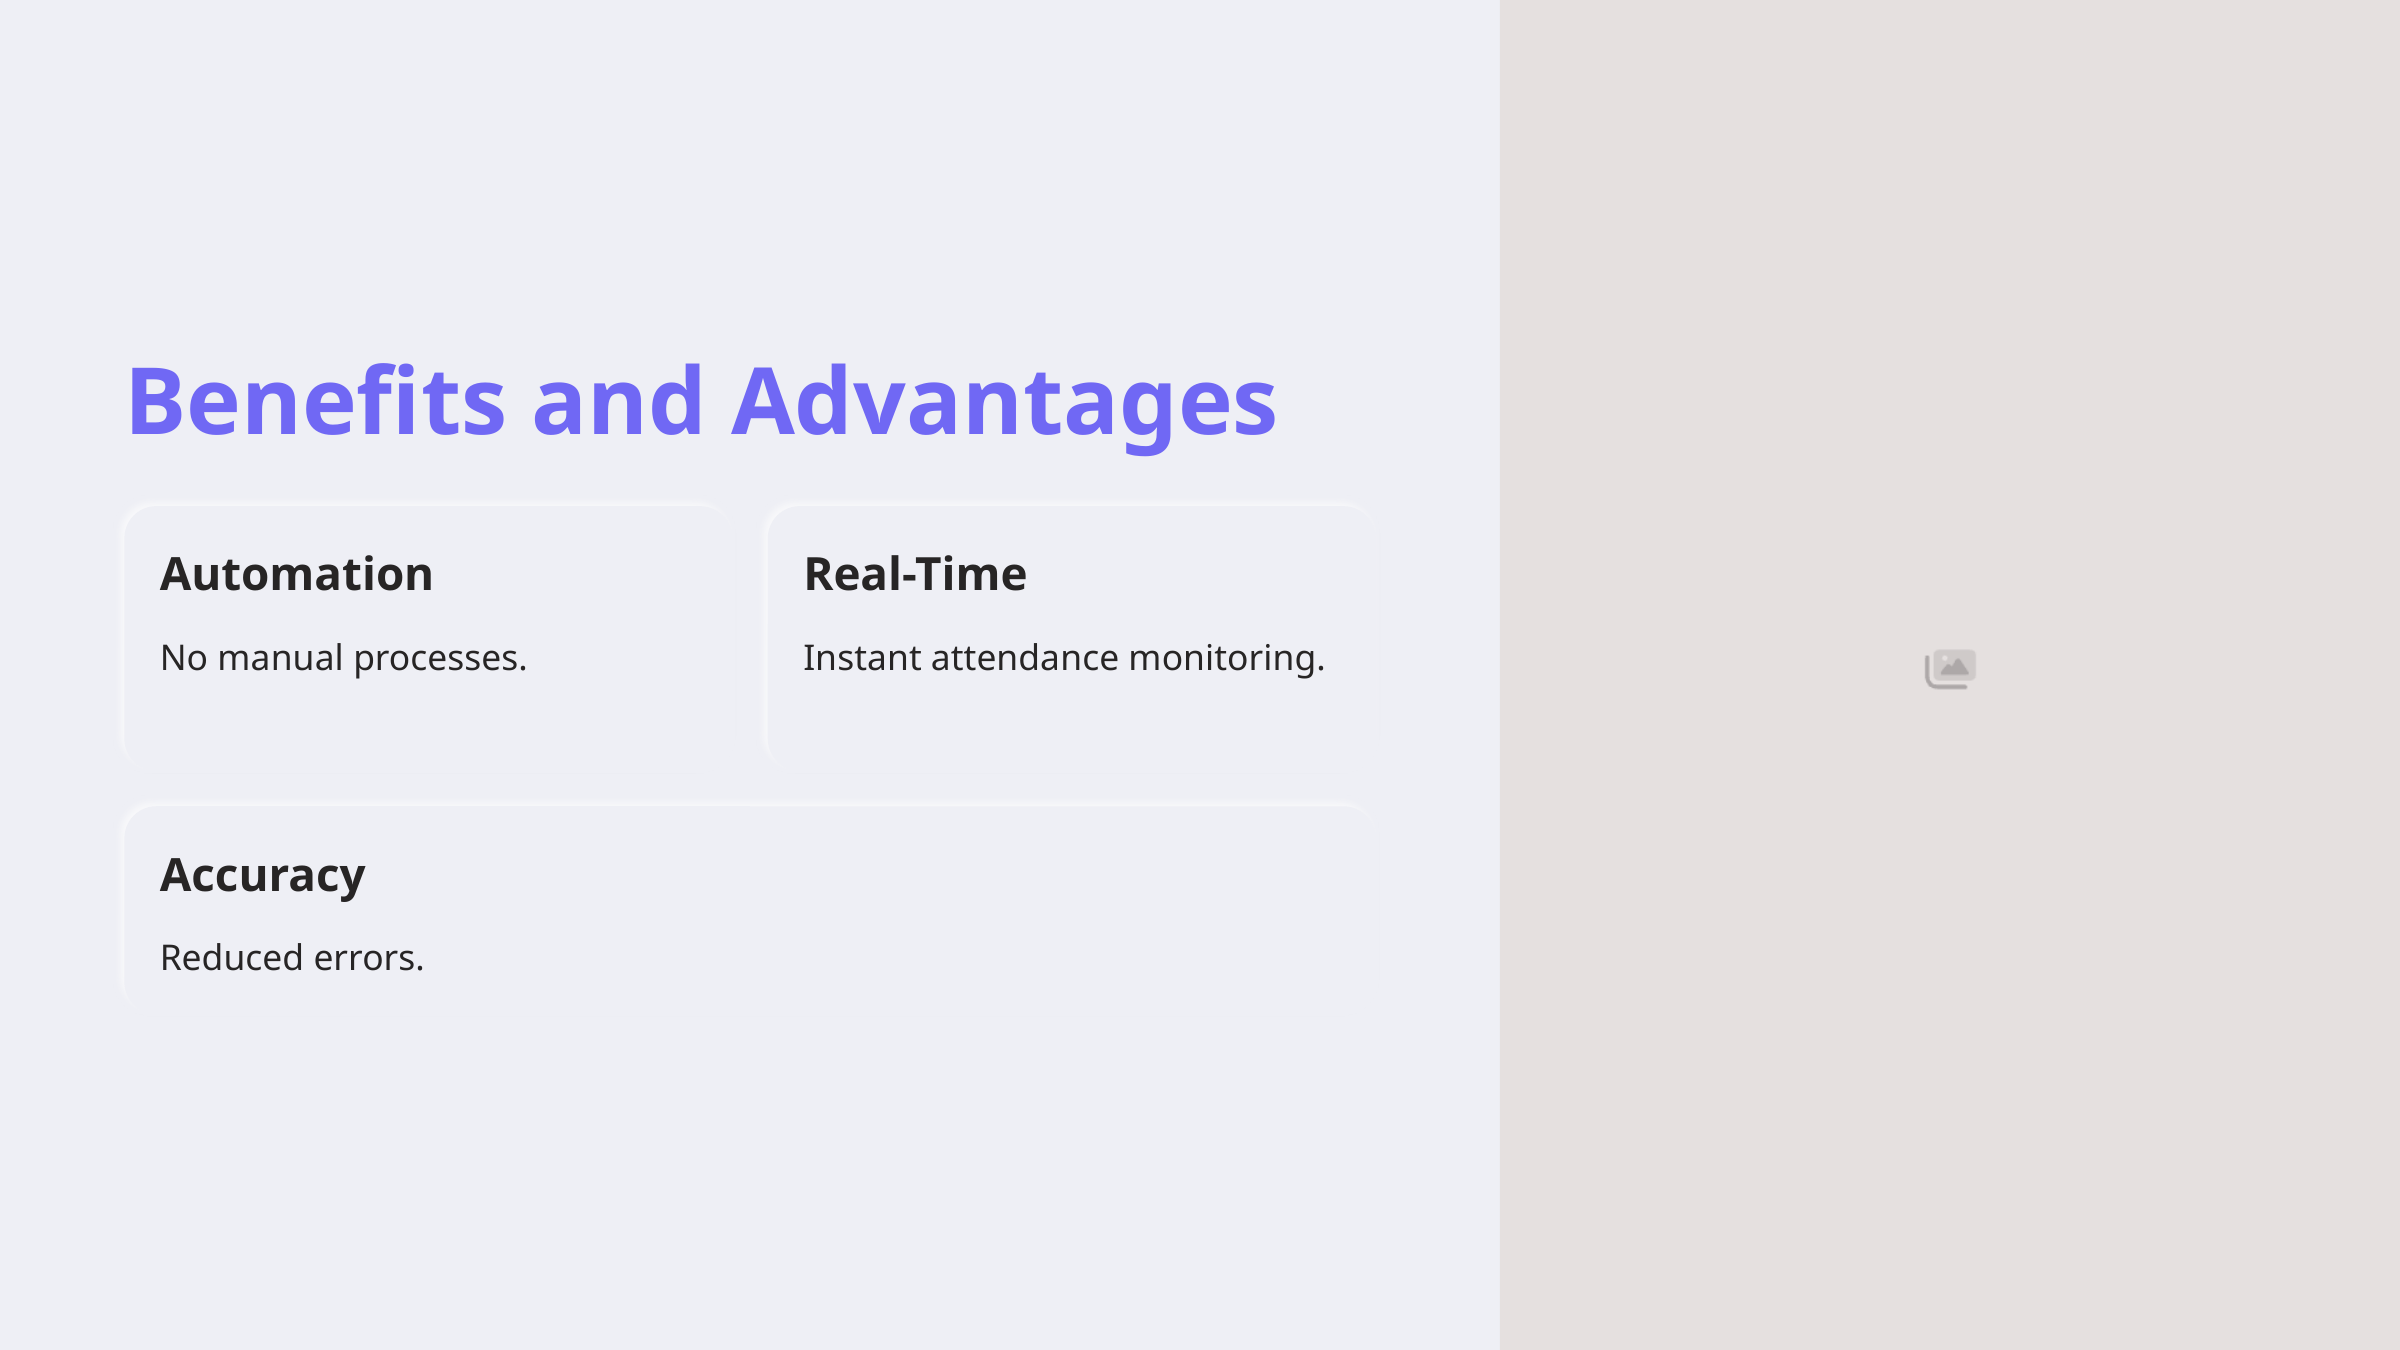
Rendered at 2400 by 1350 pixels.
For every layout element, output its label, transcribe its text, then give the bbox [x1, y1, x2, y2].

text_box Real-Time [803, 541, 1271, 601]
text_box No manual processes. [159, 621, 697, 679]
text_box Instant attendance monitoring. [803, 621, 1341, 736]
picture [1499, 0, 2400, 1350]
text_box Accuracy [159, 841, 628, 901]
text_box [124, 506, 733, 771]
text_box Automation [159, 541, 628, 601]
text_box [124, 806, 1376, 1014]
text_box Reduced errors. [159, 921, 1340, 979]
text_box [767, 506, 1376, 771]
text_box Benefits and Advantages [124, 335, 1163, 453]
